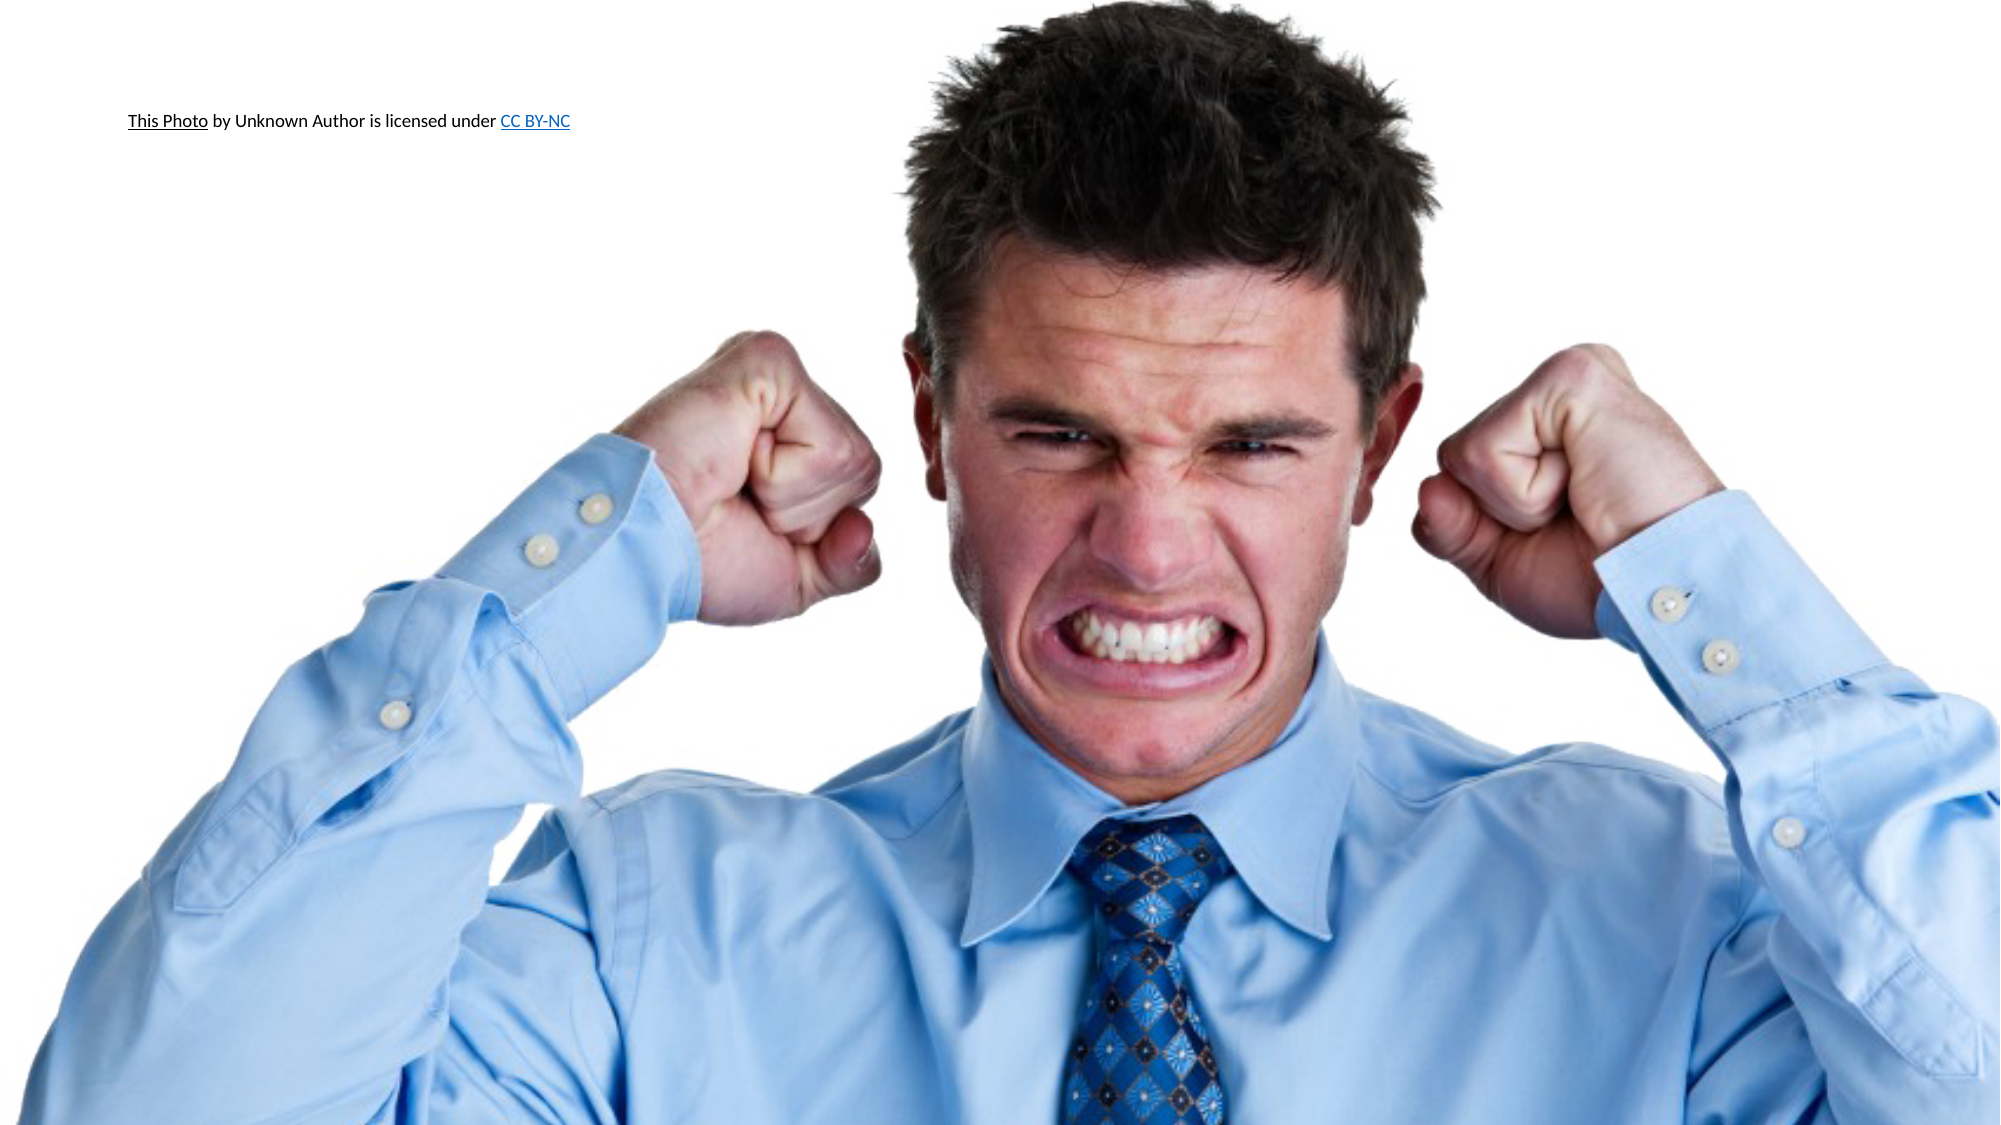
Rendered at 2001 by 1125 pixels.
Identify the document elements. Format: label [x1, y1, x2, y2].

list [0, 0, 2000, 1125]
